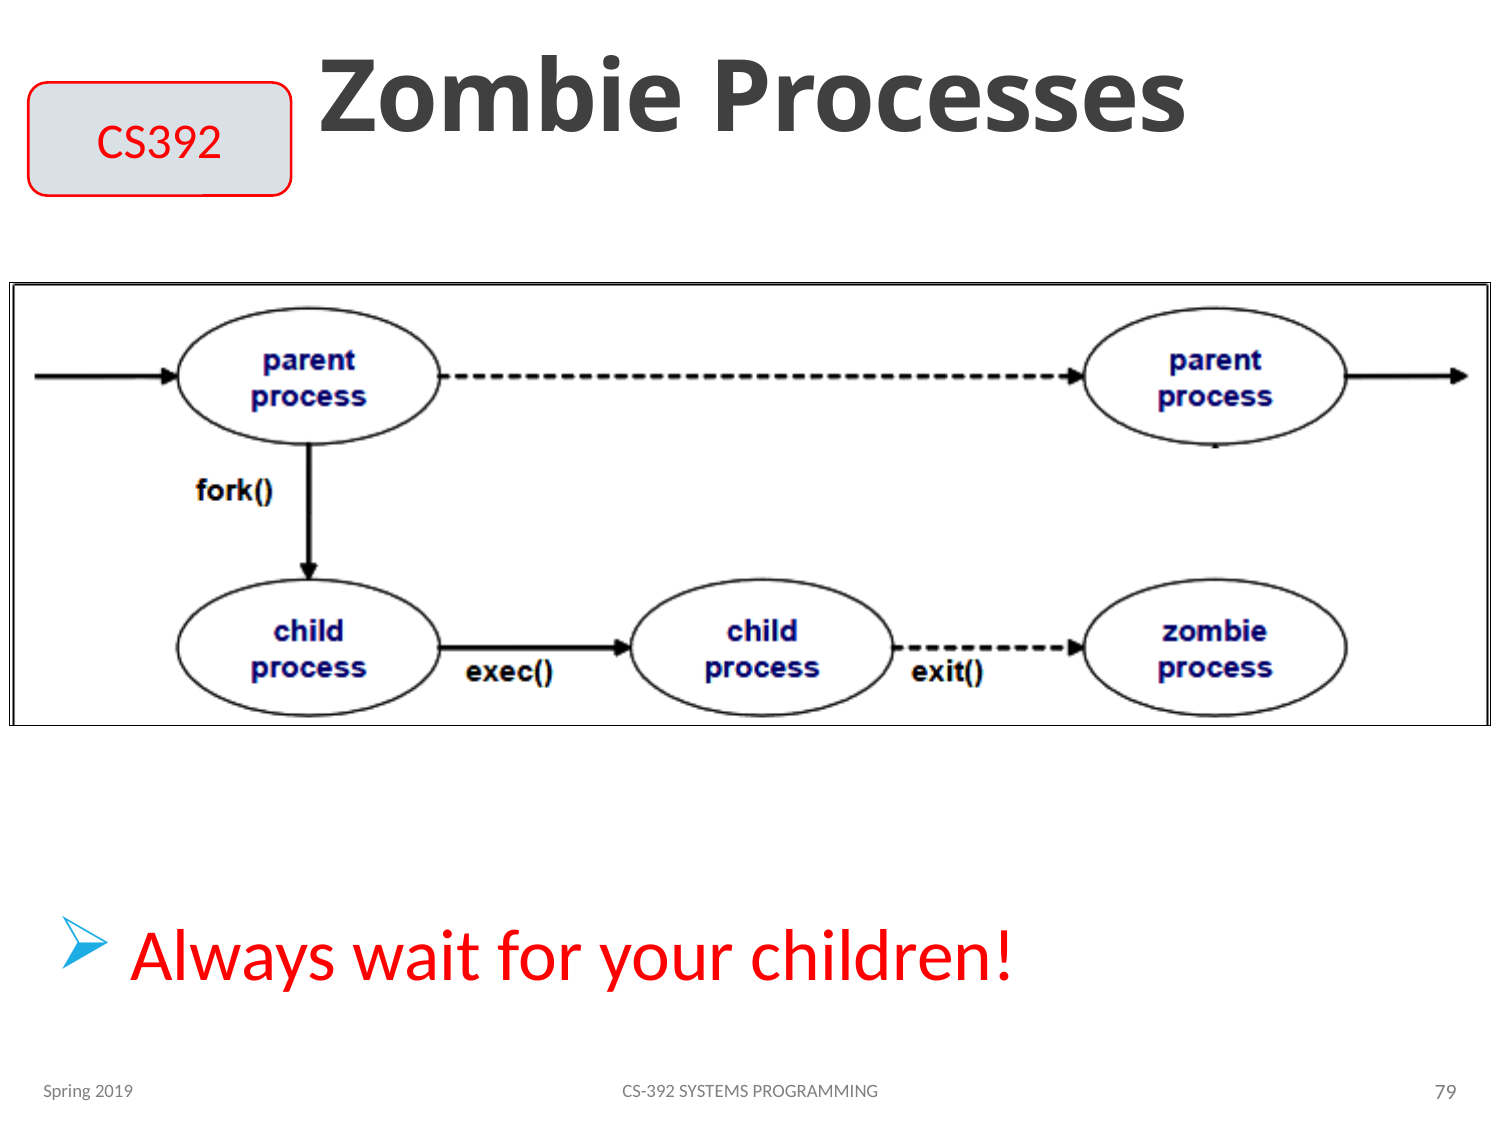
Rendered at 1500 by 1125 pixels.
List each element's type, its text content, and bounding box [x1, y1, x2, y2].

footer CS-392 Systems Programming [453, 1059, 1047, 1120]
slide_number Spring 2019 [28, 1059, 333, 1120]
slide_number 79 [1310, 1060, 1472, 1121]
title Zombie Processes [135, 5, 1373, 160]
text_box CS392 [26, 81, 293, 197]
list Always wait for your children! [56, 909, 1500, 1004]
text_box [8, 282, 1492, 727]
